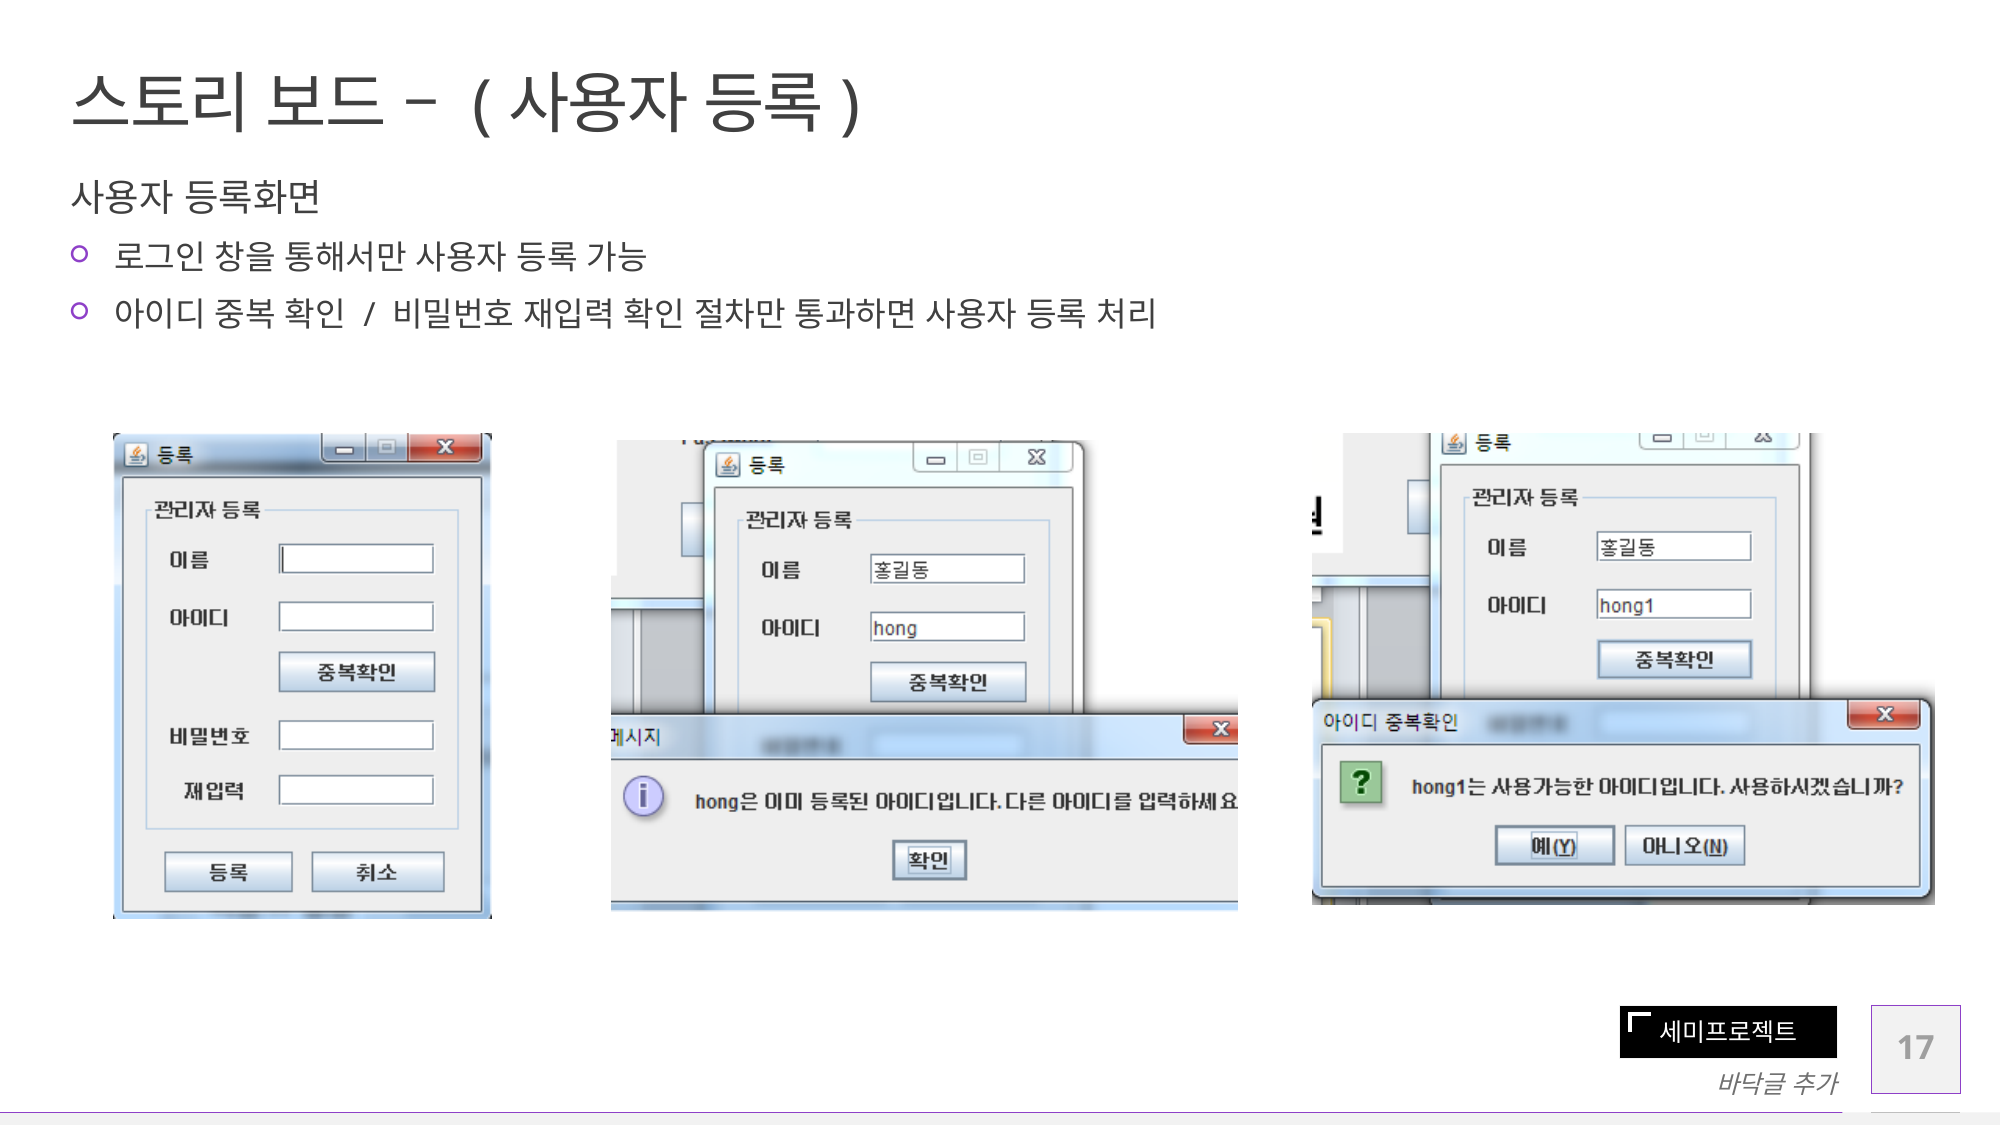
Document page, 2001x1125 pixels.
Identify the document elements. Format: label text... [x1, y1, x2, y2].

footer 바닥글 추가 [1163, 1064, 1838, 1099]
slide_number 17 [1871, 1019, 1960, 1080]
picture [113, 433, 492, 920]
picture [1312, 433, 1935, 905]
picture [611, 440, 1238, 912]
title 스토리 보드 – (사용자 등록) [70, 70, 1932, 142]
text_box 사용자 등록화면 로그인 창을 통해서만 사용자 등록 가능 아이디 중복 확인 / 비밀번호 재입력 확인 절차만 통과하면 사용자 등록 처리 [70, 179, 1383, 361]
